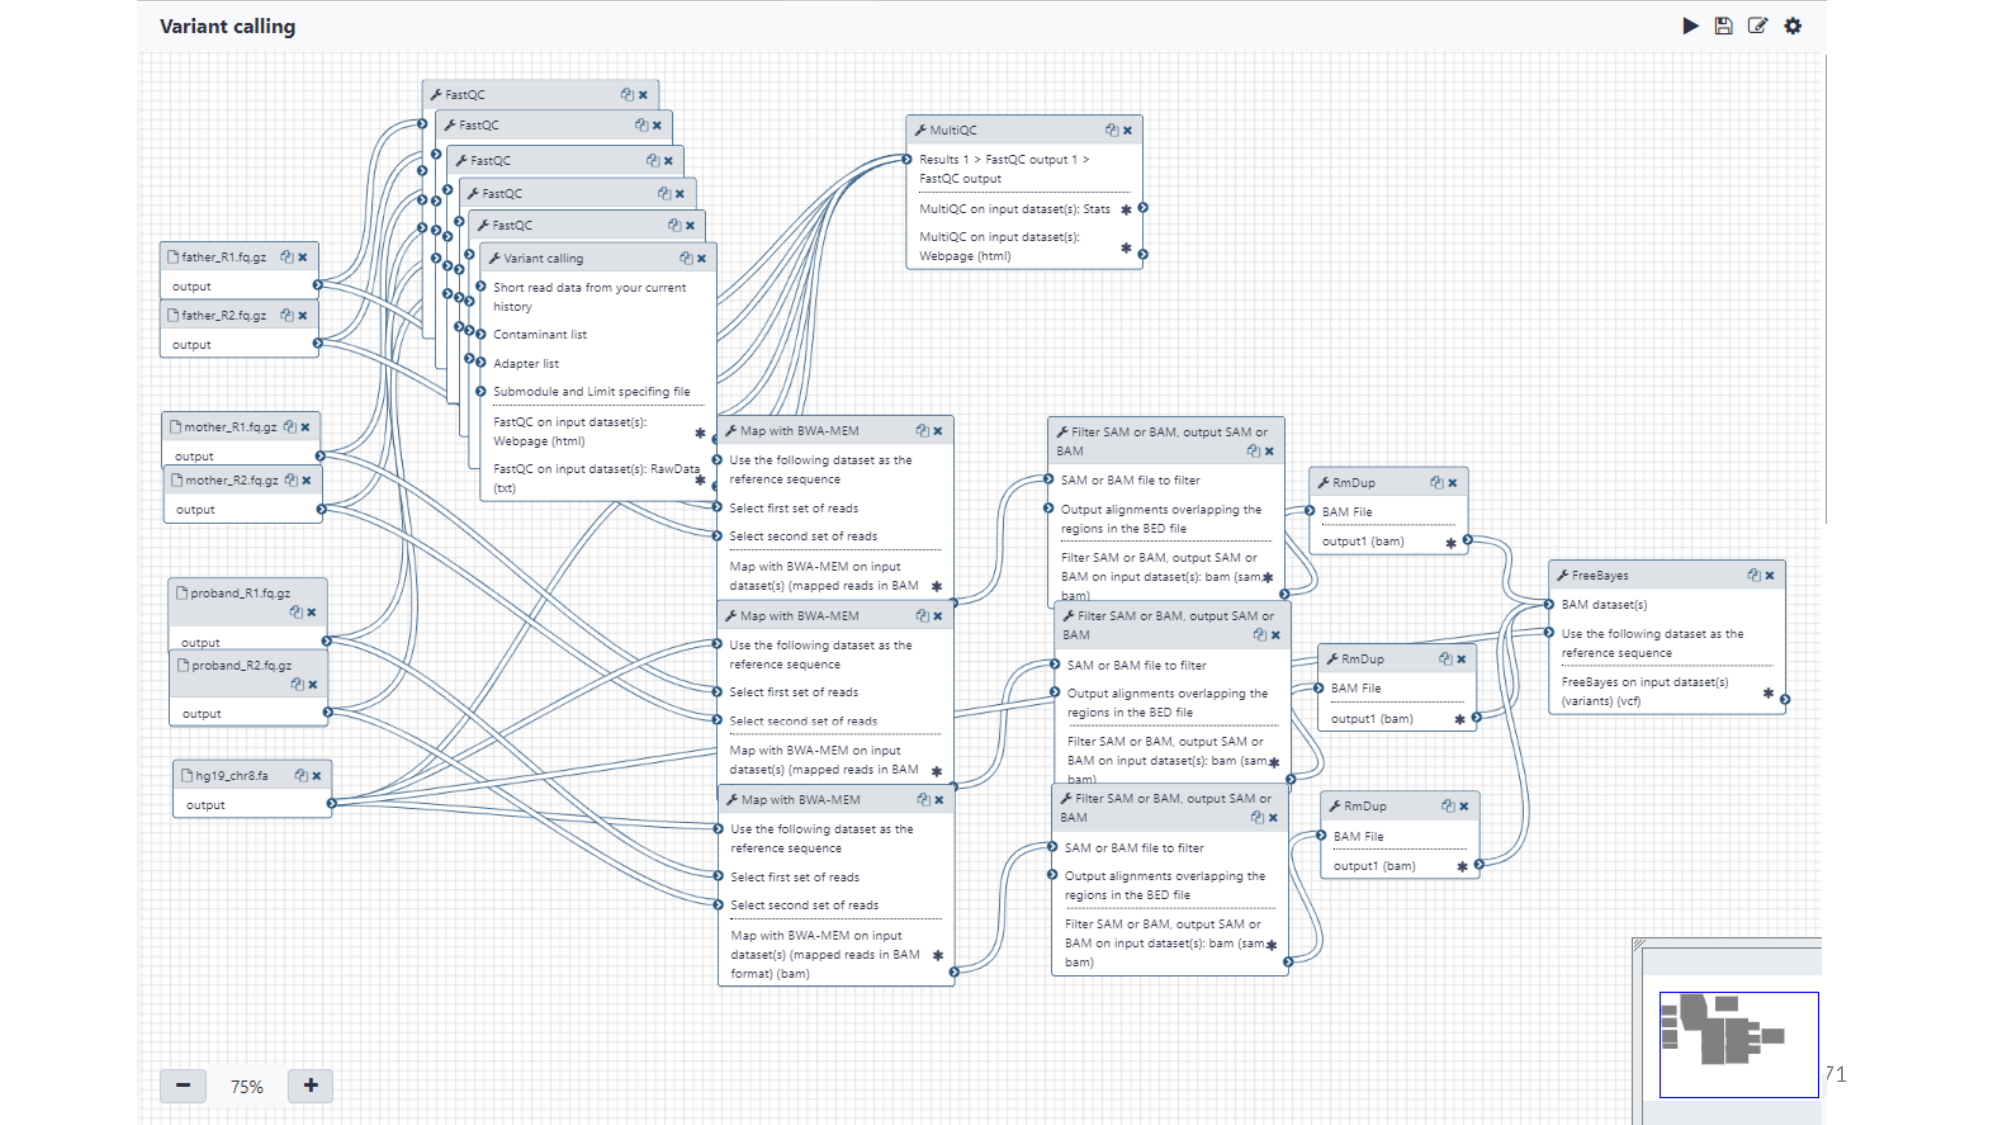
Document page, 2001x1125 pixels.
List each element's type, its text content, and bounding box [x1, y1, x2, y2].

slide_number 71 [1827, 1042, 1863, 1103]
picture [137, 0, 1827, 1125]
